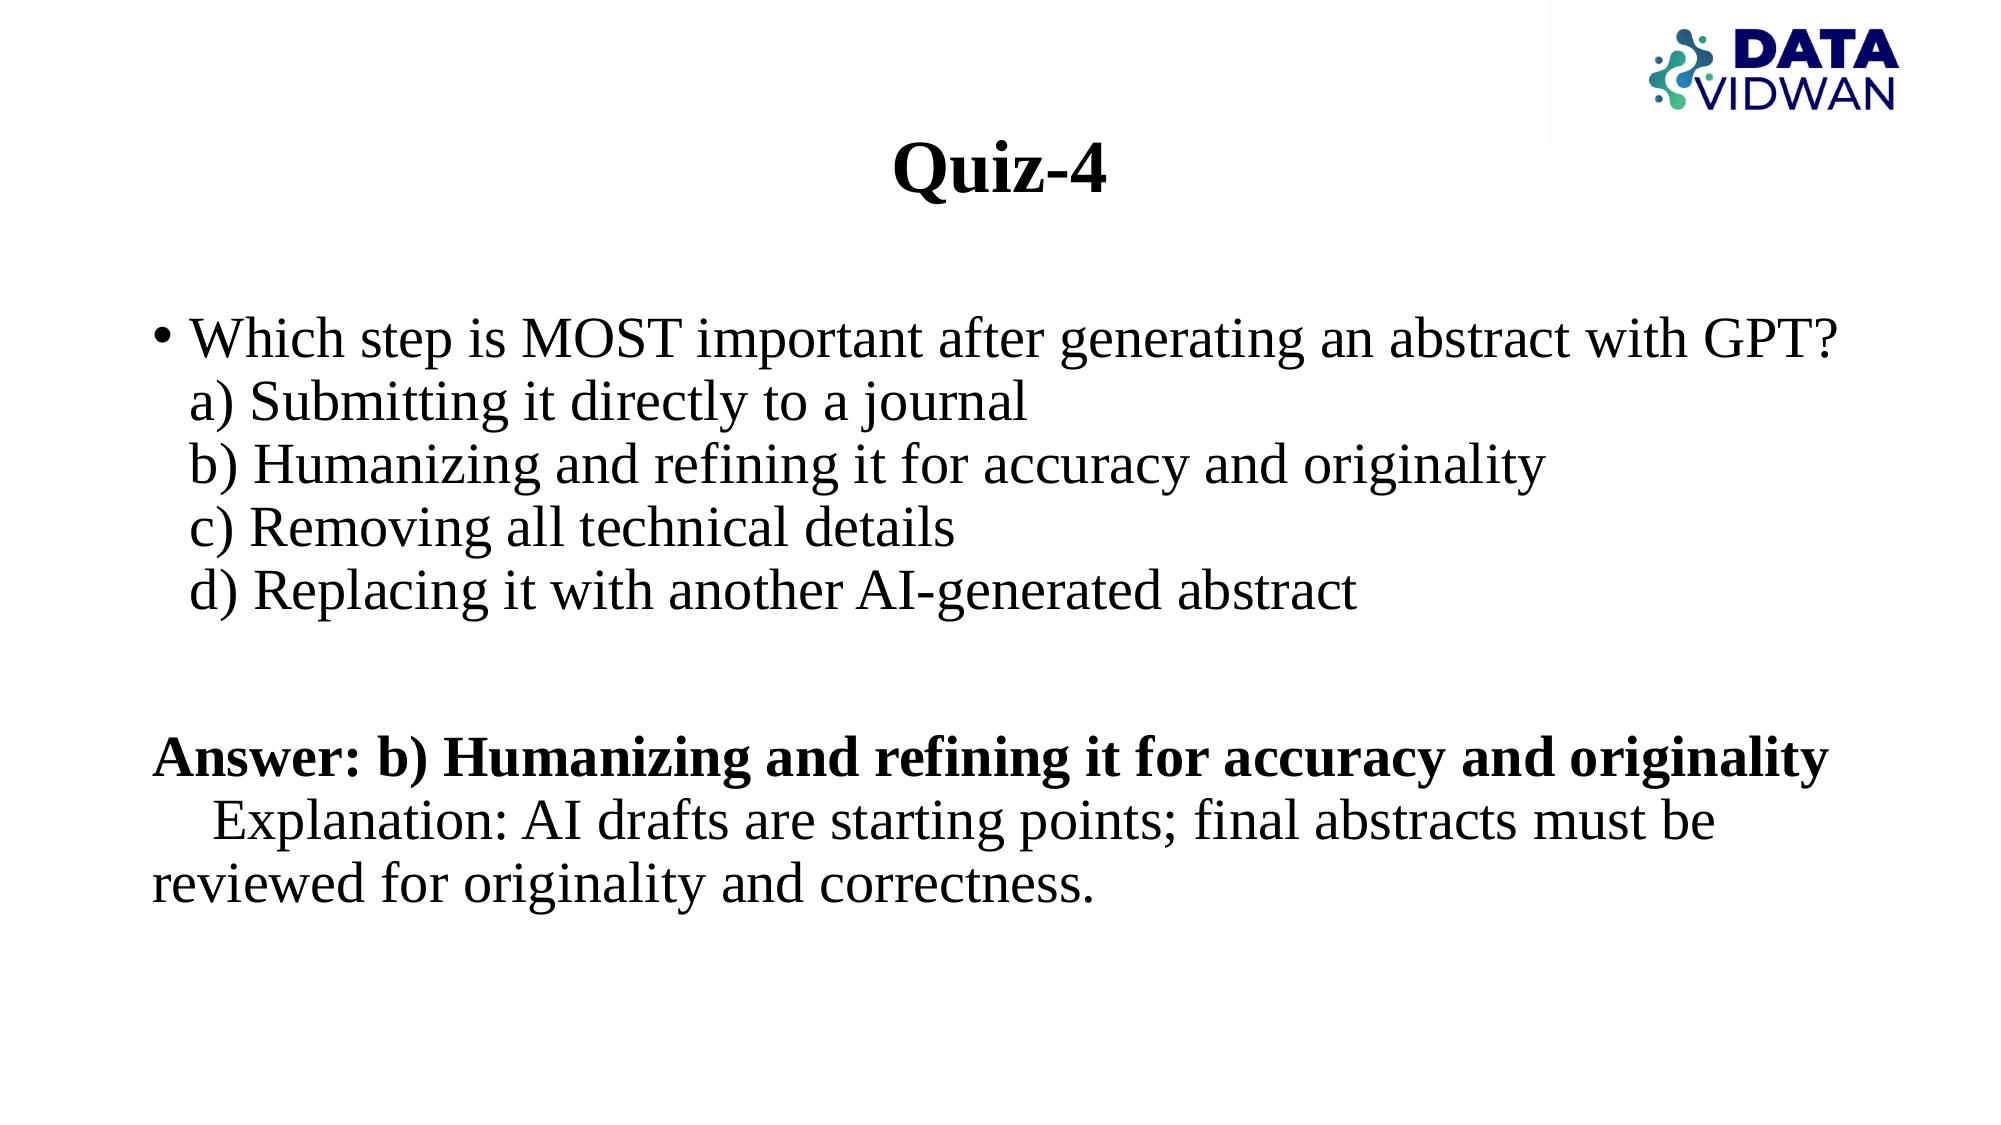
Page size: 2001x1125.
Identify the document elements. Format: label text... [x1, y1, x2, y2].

title Quiz-4 [137, 59, 1863, 278]
picture [1548, 0, 2000, 143]
list Which step is MOST important after generating an abstract with GPT? a) Submitting it directly to a journal b) Humanizing and refining it for accuracy and originality c) Removing all technical details d) Replacing it with another AI-generated abstract Answer: b) Humanizing and refining it for accuracy and originality 🔎 Explanation: AI drafts are starting points; final abstracts must be reviewed for originality and correctness. [137, 299, 1863, 1014]
